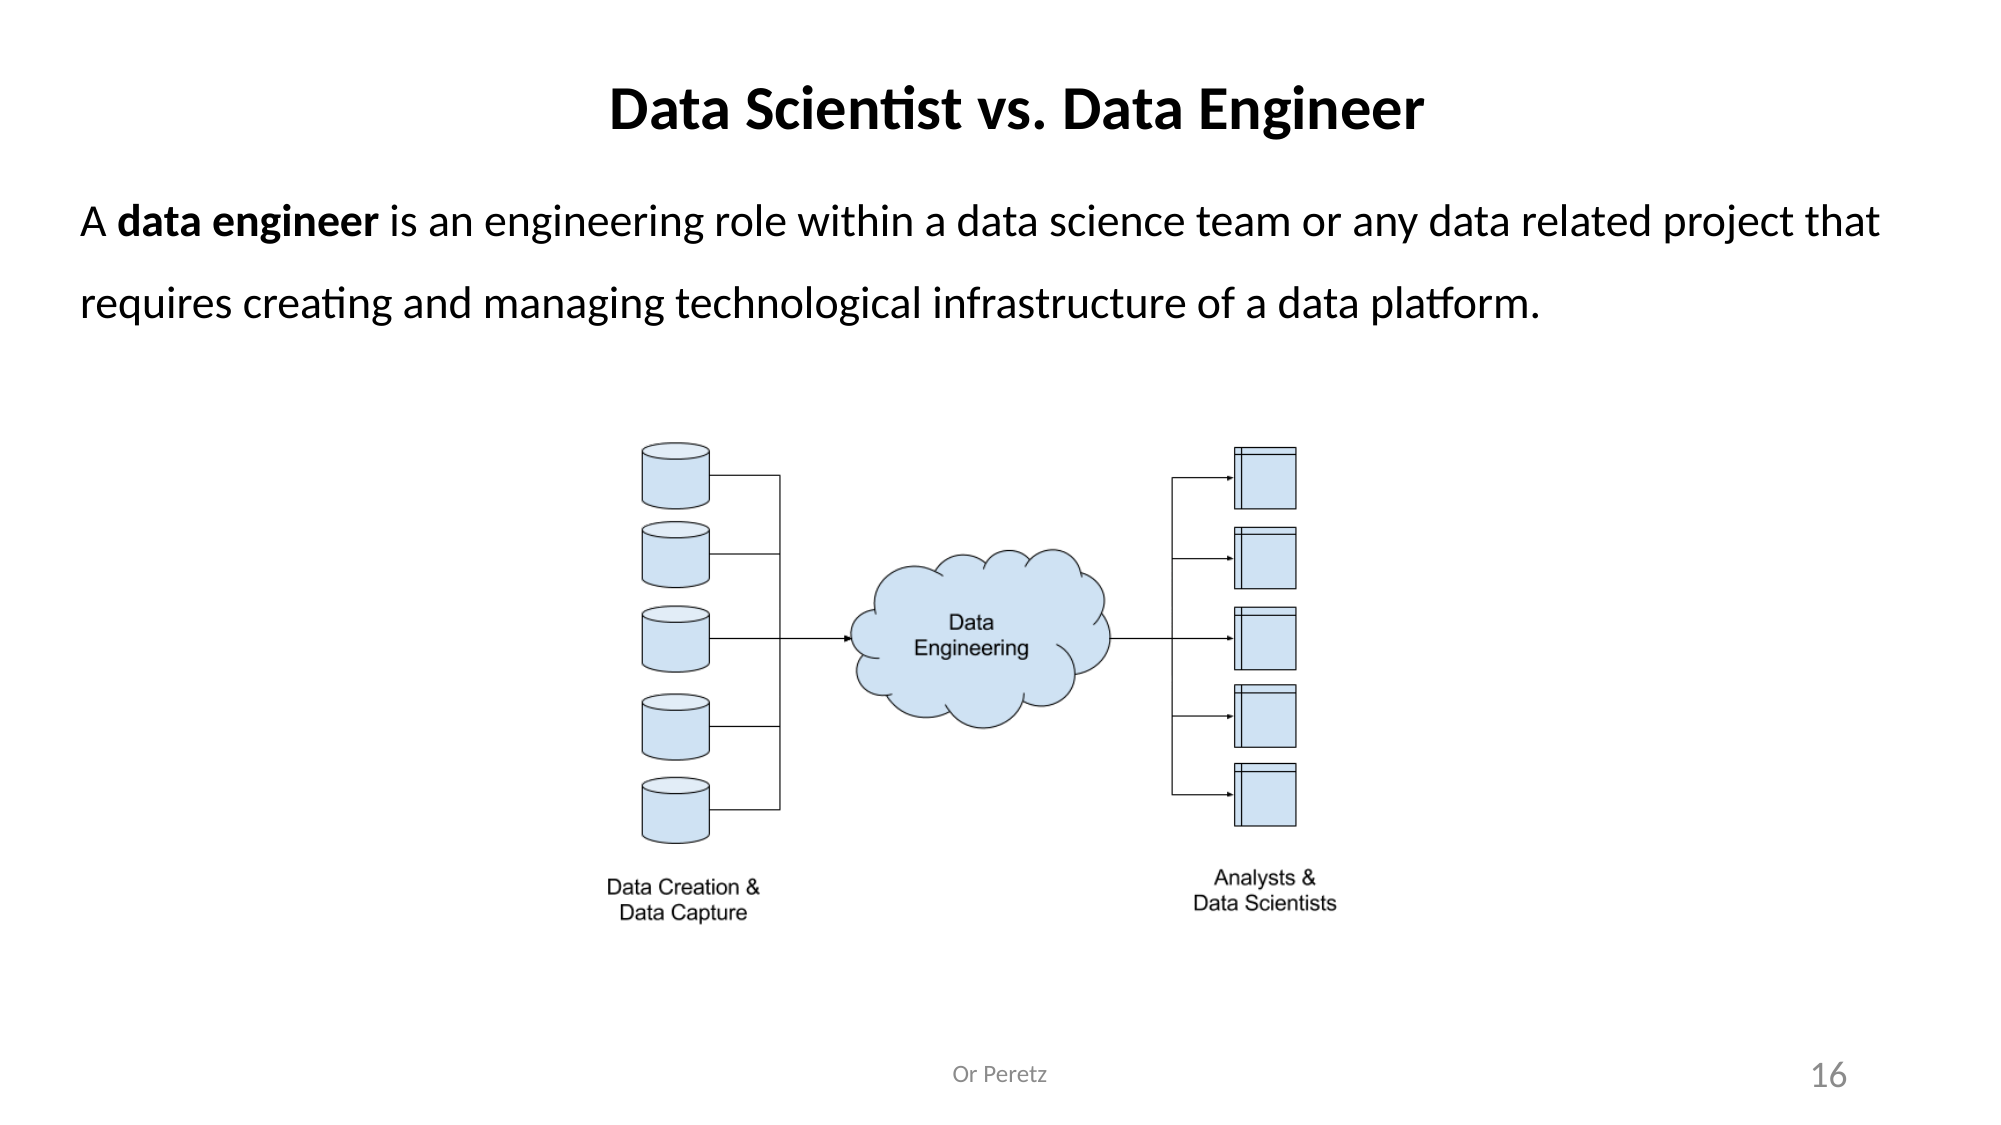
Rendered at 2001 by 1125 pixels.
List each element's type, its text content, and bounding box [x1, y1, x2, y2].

slide_number 16 [1412, 1042, 1863, 1103]
list Data Scientist vs. Data Engineer A data engineer is an engineering role within a data science team or any data related project that requires creating and managing technological infrastructure of a data platform. [65, 22, 1971, 1087]
picture [555, 366, 1388, 991]
footer Or Peretz [662, 1042, 1338, 1103]
